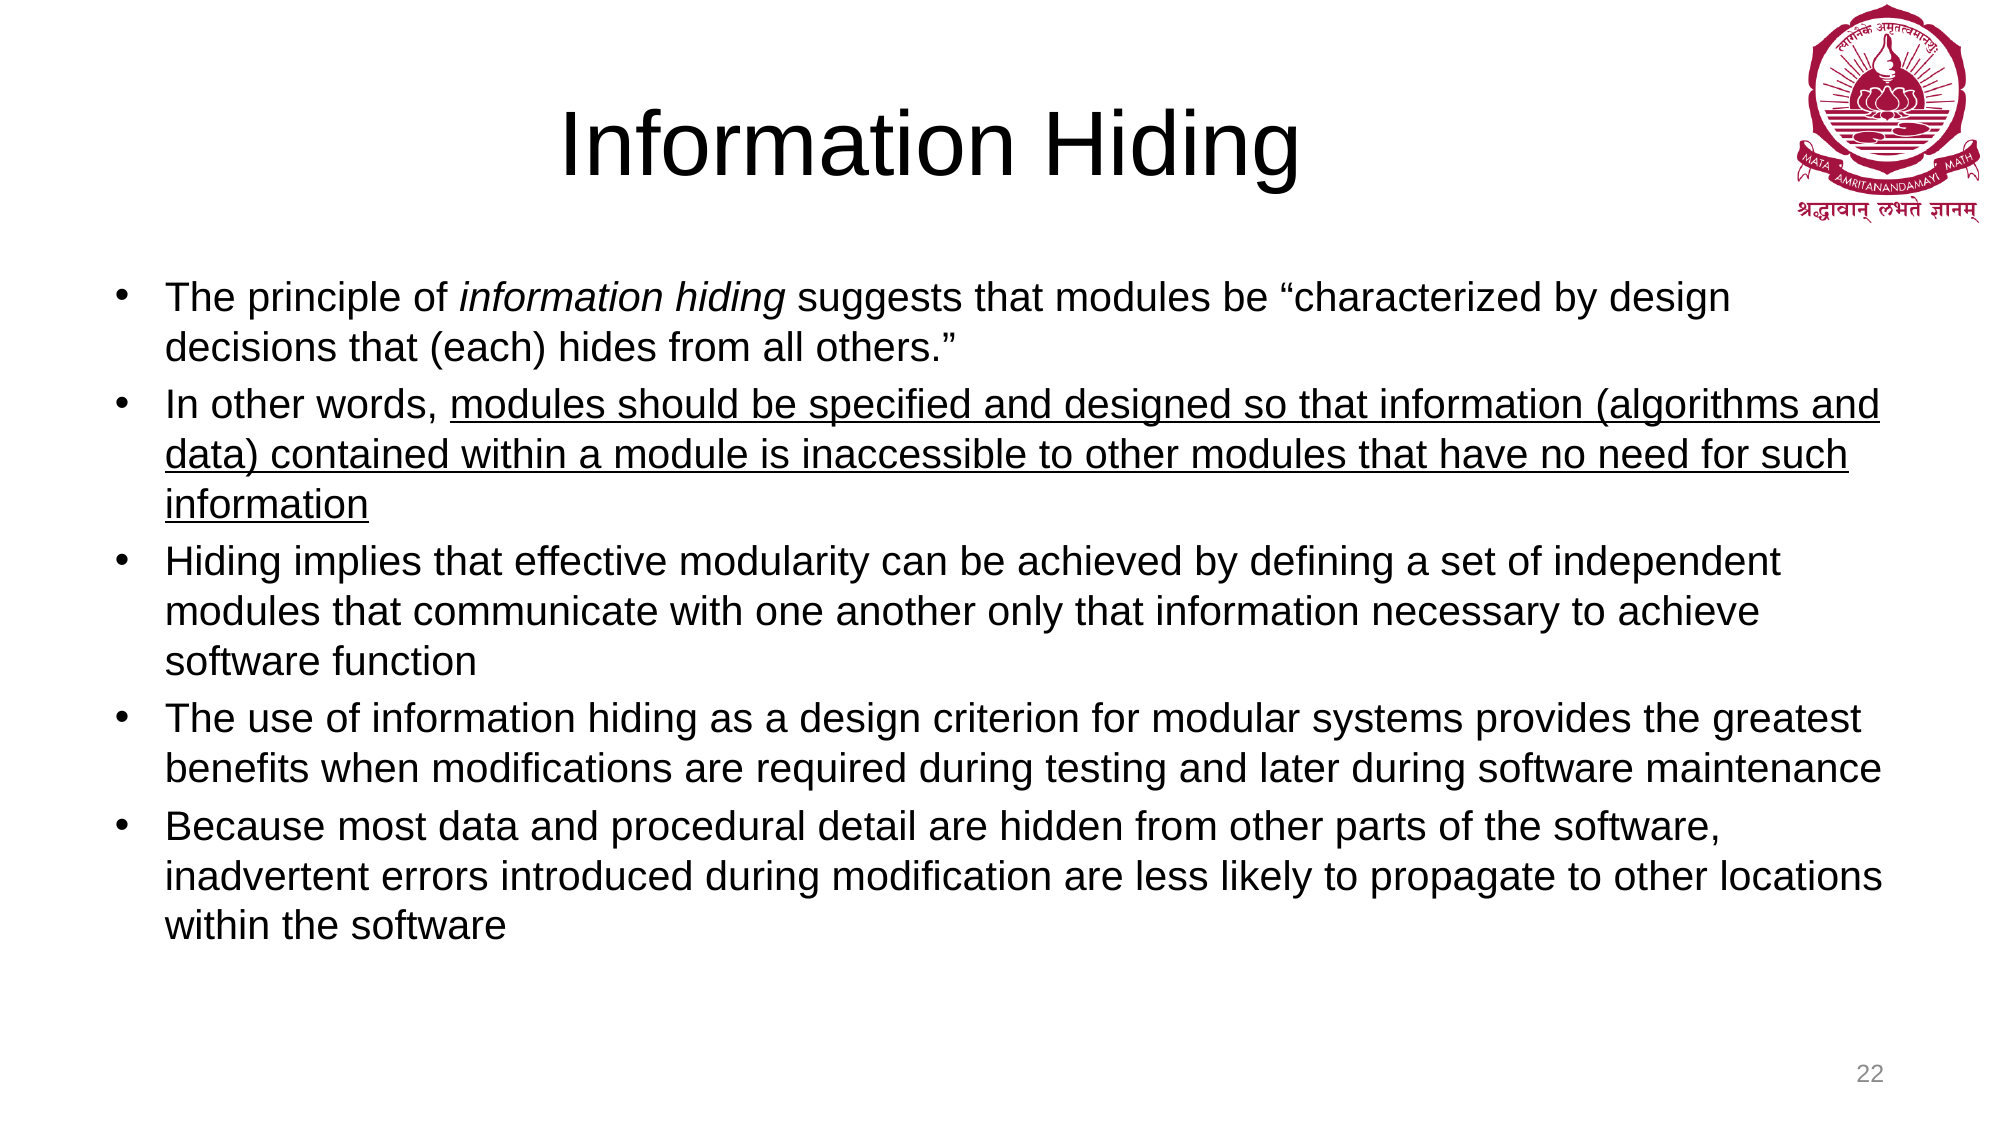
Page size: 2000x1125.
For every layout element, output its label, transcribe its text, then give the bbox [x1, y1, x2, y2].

list The principle of information hiding suggests that modules be “characterized by design decisions that (each) hides from all others.” In other words, modules should be specified and designed so that information (algorithms and data) contained within a module is inaccessible to other modules that have no need for such information Hiding implies that effective modularity can be achieved by defining a set of independent modules that communicate with one another only that information necessary to achieve software function The use of information hiding as a design criterion for modular systems provides the greatest benefits when modifications are required during testing and later during software maintenance Because most data and procedural detail are hidden from other parts of the software, inadvertent errors introduced during modification are less likely to propagate to other locations within the software [99, 262, 1900, 1005]
slide_number 22 [1432, 1042, 1900, 1103]
title Information Hiding [99, 45, 1763, 233]
picture [1776, 1, 2000, 225]
